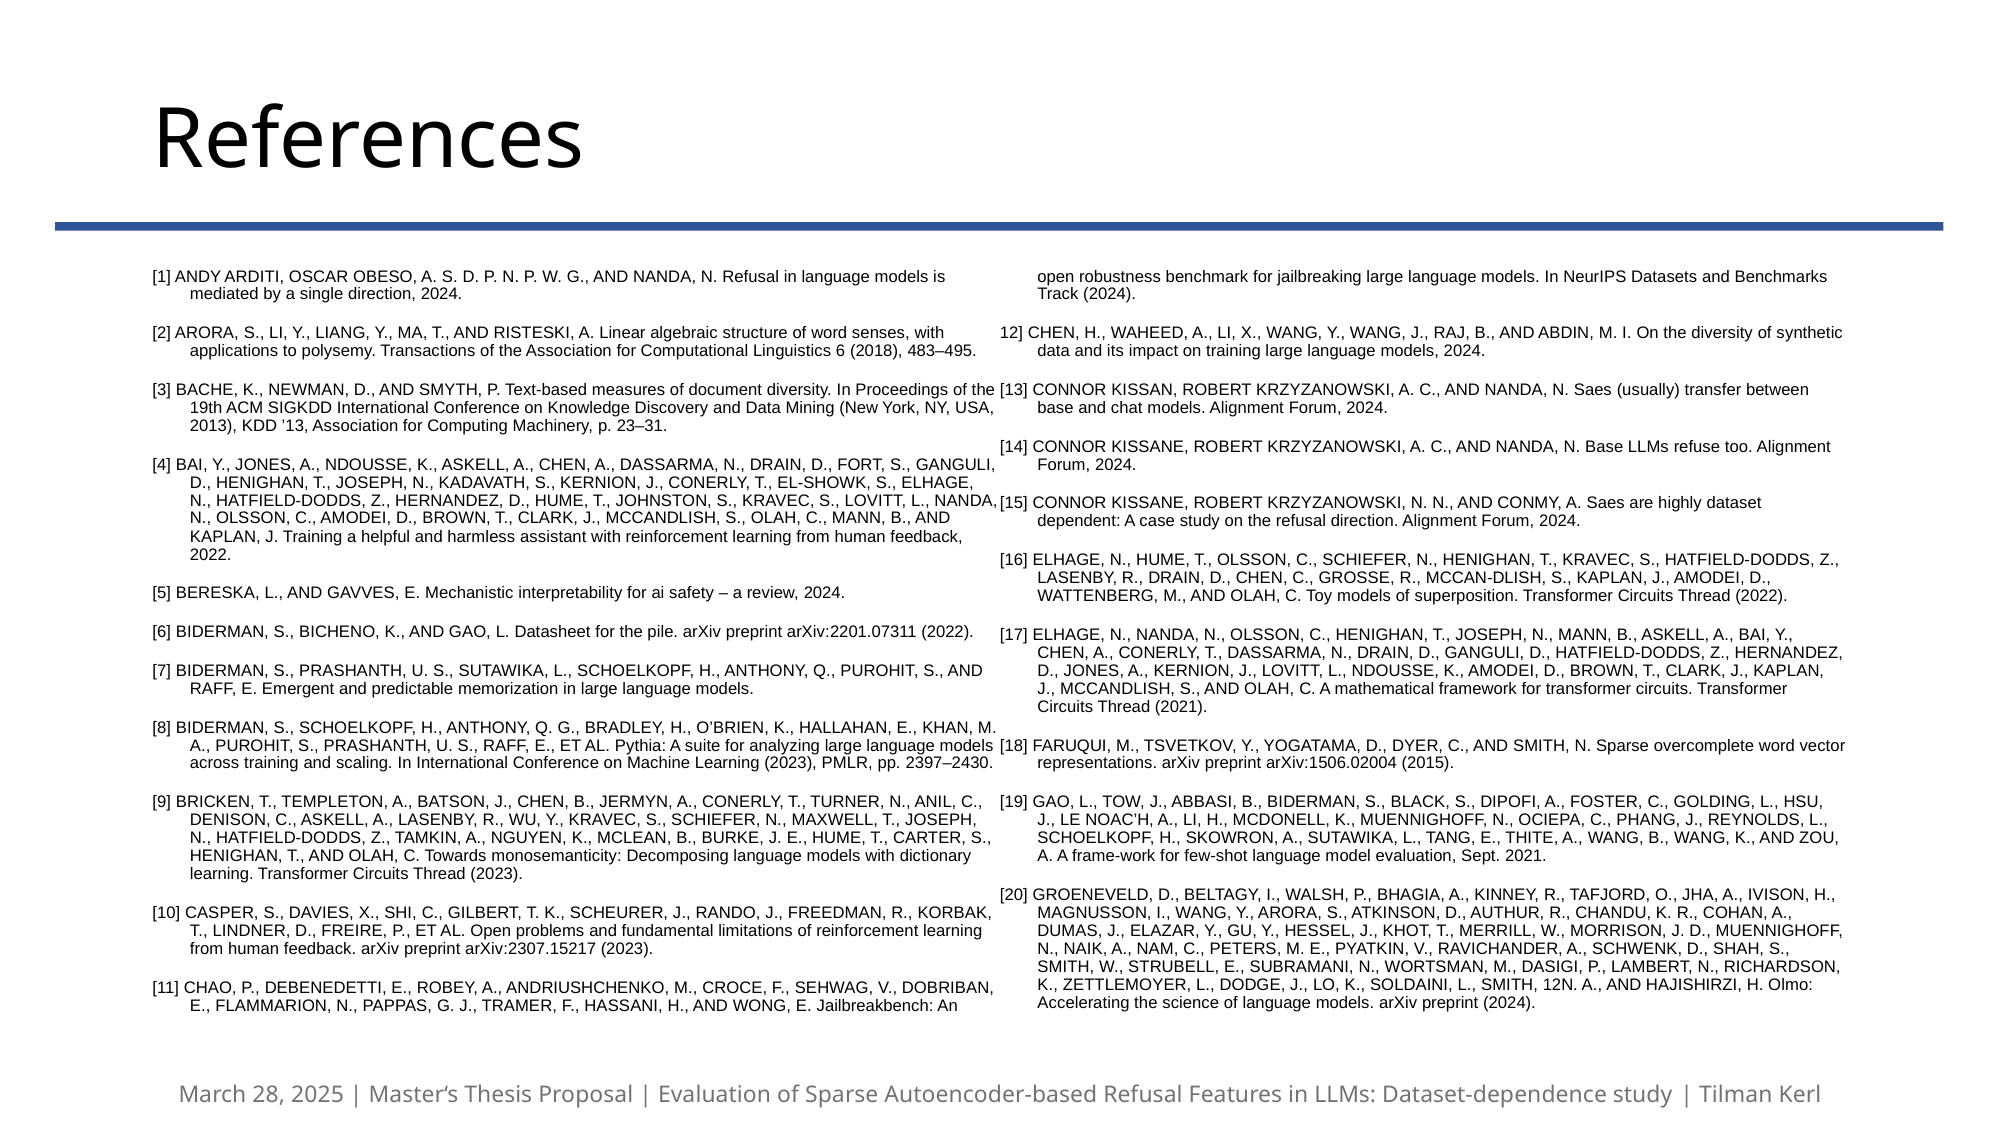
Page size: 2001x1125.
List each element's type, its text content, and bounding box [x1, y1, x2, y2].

list [1] ANDY ARDITI, OSCAR OBESO, A. S. D. P. N. P. W. G., AND NANDA, N. Refusal in language models is mediated by a single direction, 2024. [2] ARORA, S., LI, Y., LIANG, Y., MA, T., AND RISTESKI, A. Linear algebraic structure of word senses, with applications to polysemy. Transactions of the Association for Computational Linguistics 6 (2018), 483–495. [3] BACHE, K., NEWMAN, D., AND SMYTH, P. Text-based measures of document diversity. In Proceedings of the 19th ACM SIGKDD International Conference on Knowledge Discovery and Data Mining (New York, NY, USA, 2013), KDD ’13, Association for Computing Machinery, p. 23–31. [4] BAI, Y., JONES, A., NDOUSSE, K., ASKELL, A., CHEN, A., DASSARMA, N., DRAIN, D., FORT, S., GANGULI, D., HENIGHAN, T., JOSEPH, N., KADAVATH, S., KERNION, J., CONERLY, T., EL-SHOWK, S., ELHAGE, N., HATFIELD-DODDS, Z., HERNANDEZ, D., HUME, T., JOHNSTON, S., KRAVEC, S., LOVITT, L., NANDA, N., OLSSON, C., AMODEI, D., BROWN, T., CLARK, J., MCCANDLISH, S., OLAH, C., MANN, B., AND KAPLAN, J. Training a helpful and harmless assistant with reinforcement learning from human feedback, 2022. [5] BERESKA, L., AND GAVVES, E. Mechanistic interpretability for ai safety – a review, 2024. [6] BIDERMAN, S., BICHENO, K., AND GAO, L. Datasheet for the pile. arXiv preprint arXiv:2201.07311 (2022). [7] BIDERMAN, S., PRASHANTH, U. S., SUTAWIKA, L., SCHOELKOPF, H., ANTHONY, Q., PUROHIT, S., AND RAFF, E. Emergent and predictable memorization in large language models. [8] BIDERMAN, S., SCHOELKOPF, H., ANTHONY, Q. G., BRADLEY, H., O’BRIEN, K., HALLAHAN, E., KHAN, M. A., PUROHIT, S., PRASHANTH, U. S., RAFF, E., ET AL. Pythia: A suite for analyzing large language models across training and scaling. In International Conference on Machine Learning (2023), PMLR, pp. 2397–2430. [9] BRICKEN, T., TEMPLETON, A., BATSON, J., CHEN, B., JERMYN, A., CONERLY, T., TURNER, N., ANIL, C., DENISON, C., ASKELL, A., LASENBY, R., WU, Y., KRAVEC, S., SCHIEFER, N., MAXWELL, T., JOSEPH, N., HATFIELD-DODDS, Z., TAMKIN, A., NGUYEN, K., MCLEAN, B., BURKE, J. E., HUME, T., CARTER, S., HENIGHAN, T., AND OLAH, C. Towards monosemanticity: Decomposing language models with dictionary learning. Transformer Circuits Thread (2023). [10] CASPER, S., DAVIES, X., SHI, C., GILBERT, T. K., SCHEURER, J., RANDO, J., FREEDMAN, R., KORBAK, T., LINDNER, D., FREIRE, P., ET AL. Open problems and fundamental limitations of reinforcement learning from human feedback. arXiv preprint arXiv:2307.15217 (2023). [11] CHAO, P., DEBENEDETTI, E., ROBEY, A., ANDRIUSHCHENKO, M., CROCE, F., SEHWAG, V., DOBRIBAN, E., FLAMMARION, N., PAPPAS, G. J., TRAMER, F., HASSANI, H., AND WONG, E. Jailbreakbench: An open robustness benchmark for jailbreaking large language models. In NeurIPS Datasets and Benchmarks Track (2024). 12] CHEN, H., WAHEED, A., LI, X., WANG, Y., WANG, J., RAJ, B., AND ABDIN, M. I. On the diversity of synthetic data and its impact on training large language models, 2024. [13] CONNOR KISSAN, ROBERT KRZYZANOWSKI, A. C., AND NANDA, N. Saes (usually) transfer between base and chat models. Alignment Forum, 2024. [14] CONNOR KISSANE, ROBERT KRZYZANOWSKI, A. C., AND NANDA, N. Base LLMs refuse too. Alignment Forum, 2024. [15] CONNOR KISSANE, ROBERT KRZYZANOWSKI, N. N., AND CONMY, A. Saes are highly dataset dependent: A case study on the refusal direction. Alignment Forum, 2024. [16] ELHAGE, N., HUME, T., OLSSON, C., SCHIEFER, N., HENIGHAN, T., KRAVEC, S., HATFIELD-DODDS, Z., LASENBY, R., DRAIN, D., CHEN, C., GROSSE, R., MCCAN-DLISH, S., KAPLAN, J., AMODEI, D., WATTENBERG, M., AND OLAH, C. Toy models of superposition. Transformer Circuits Thread (2022). [17] ELHAGE, N., NANDA, N., OLSSON, C., HENIGHAN, T., JOSEPH, N., MANN, B., ASKELL, A., BAI, Y., CHEN, A., CONERLY, T., DASSARMA, N., DRAIN, D., GANGULI, D., HATFIELD-DODDS, Z., HERNANDEZ, D., JONES, A., KERNION, J., LOVITT, L., NDOUSSE, K., AMODEI, D., BROWN, T., CLARK, J., KAPLAN, J., MCCANDLISH, S., AND OLAH, C. A mathematical framework for transformer circuits. Transformer Circuits Thread (2021). [18] FARUQUI, M., TSVETKOV, Y., YOGATAMA, D., DYER, C., AND SMITH, N. Sparse overcomplete word vector representations. arXiv preprint arXiv:1506.02004 (2015). [19] GAO, L., TOW, J., ABBASI, B., BIDERMAN, S., BLACK, S., DIPOFI, A., FOSTER, C., GOLDING, L., HSU, J., LE NOAC’H, A., LI, H., MCDONELL, K., MUENNIGHOFF, N., OCIEPA, C., PHANG, J., REYNOLDS, L., SCHOELKOPF, H., SKOWRON, A., SUTAWIKA, L., TANG, E., THITE, A., WANG, B., WANG, K., AND ZOU, A. A frame-work for few-shot language model evaluation, Sept. 2021. [20] GROENEVELD, D., BELTAGY, I., WALSH, P., BHAGIA, A., KINNEY, R., TAFJORD, O., JHA, A., IVISON, H., MAGNUSSON, I., WANG, Y., ARORA, S., ATKINSON, D., AUTHUR, R., CHANDU, K. R., COHAN, A., DUMAS, J., ELAZAR, Y., GU, Y., HESSEL, J., KHOT, T., MERRILL, W., MORRISON, J. D., MUENNIGHOFF, N., NAIK, A., NAM, C., PETERS, M. E., PYATKIN, V., RAVICHANDER, A., SCHWENK, D., SHAH, S., SMITH, W., STRUBELL, E., SUBRAMANI, N., WORTSMAN, M., DASIGI, P., LAMBERT, N., RICHARDSON, K., ZETTLEMOYER, L., DODGE, J., LO, K., SOLDAINI, L., SMITH, 12N. A., AND HAJISHIRZI, H. Olmo: Accelerating the science of language models. arXiv preprint (2024). [137, 260, 1863, 1034]
text_box March 28, 2025 | Master‘s Thesis Proposal | Evaluation of Sparse Autoencoder-based Refusal Features in LLMs: Dataset-dependence study​ | Tilman Kerl [144, 1068, 1856, 1119]
title References [137, 59, 1863, 222]
